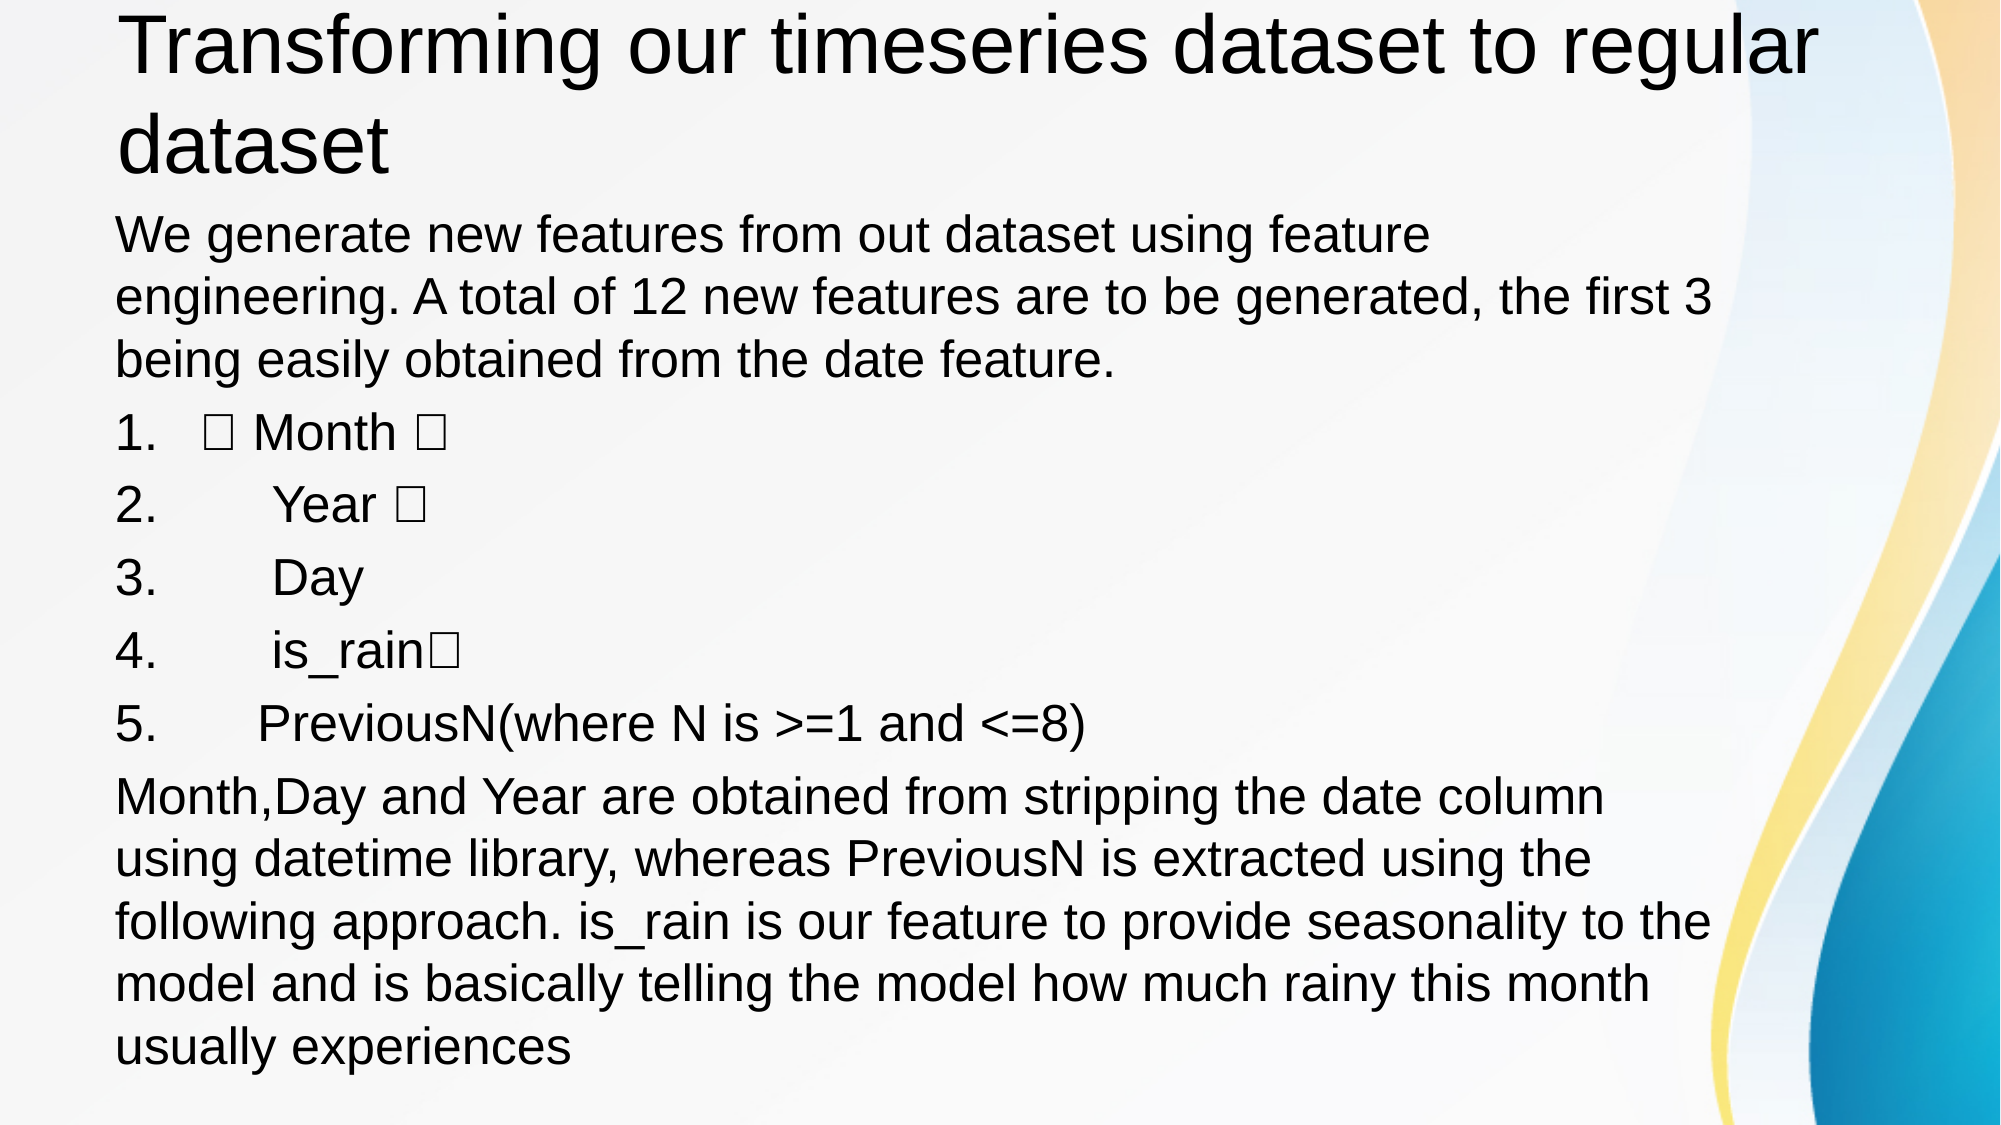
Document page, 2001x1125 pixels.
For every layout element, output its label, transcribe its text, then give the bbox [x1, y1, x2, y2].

list We generate new features from out dataset using feature engineering. A total of 12 new features are to be generated, the first 3 being easily obtained from the date feature.  Month  Year  Day is_rain PreviousN(where N is >=1 and <=8) Month,Day and Year are obtained from stripping the date column using datetime library, whereas PreviousN is extracted using the following approach. is_rain is our feature to provide seasonality to the model and is basically telling the model how much rainy this month usually experiences [99, 192, 1735, 1006]
picture [0, 0, 2001, 1125]
title Transforming our timeseries dataset to regular dataset [102, 42, 1903, 139]
slide_number [1433, 1024, 1900, 1103]
